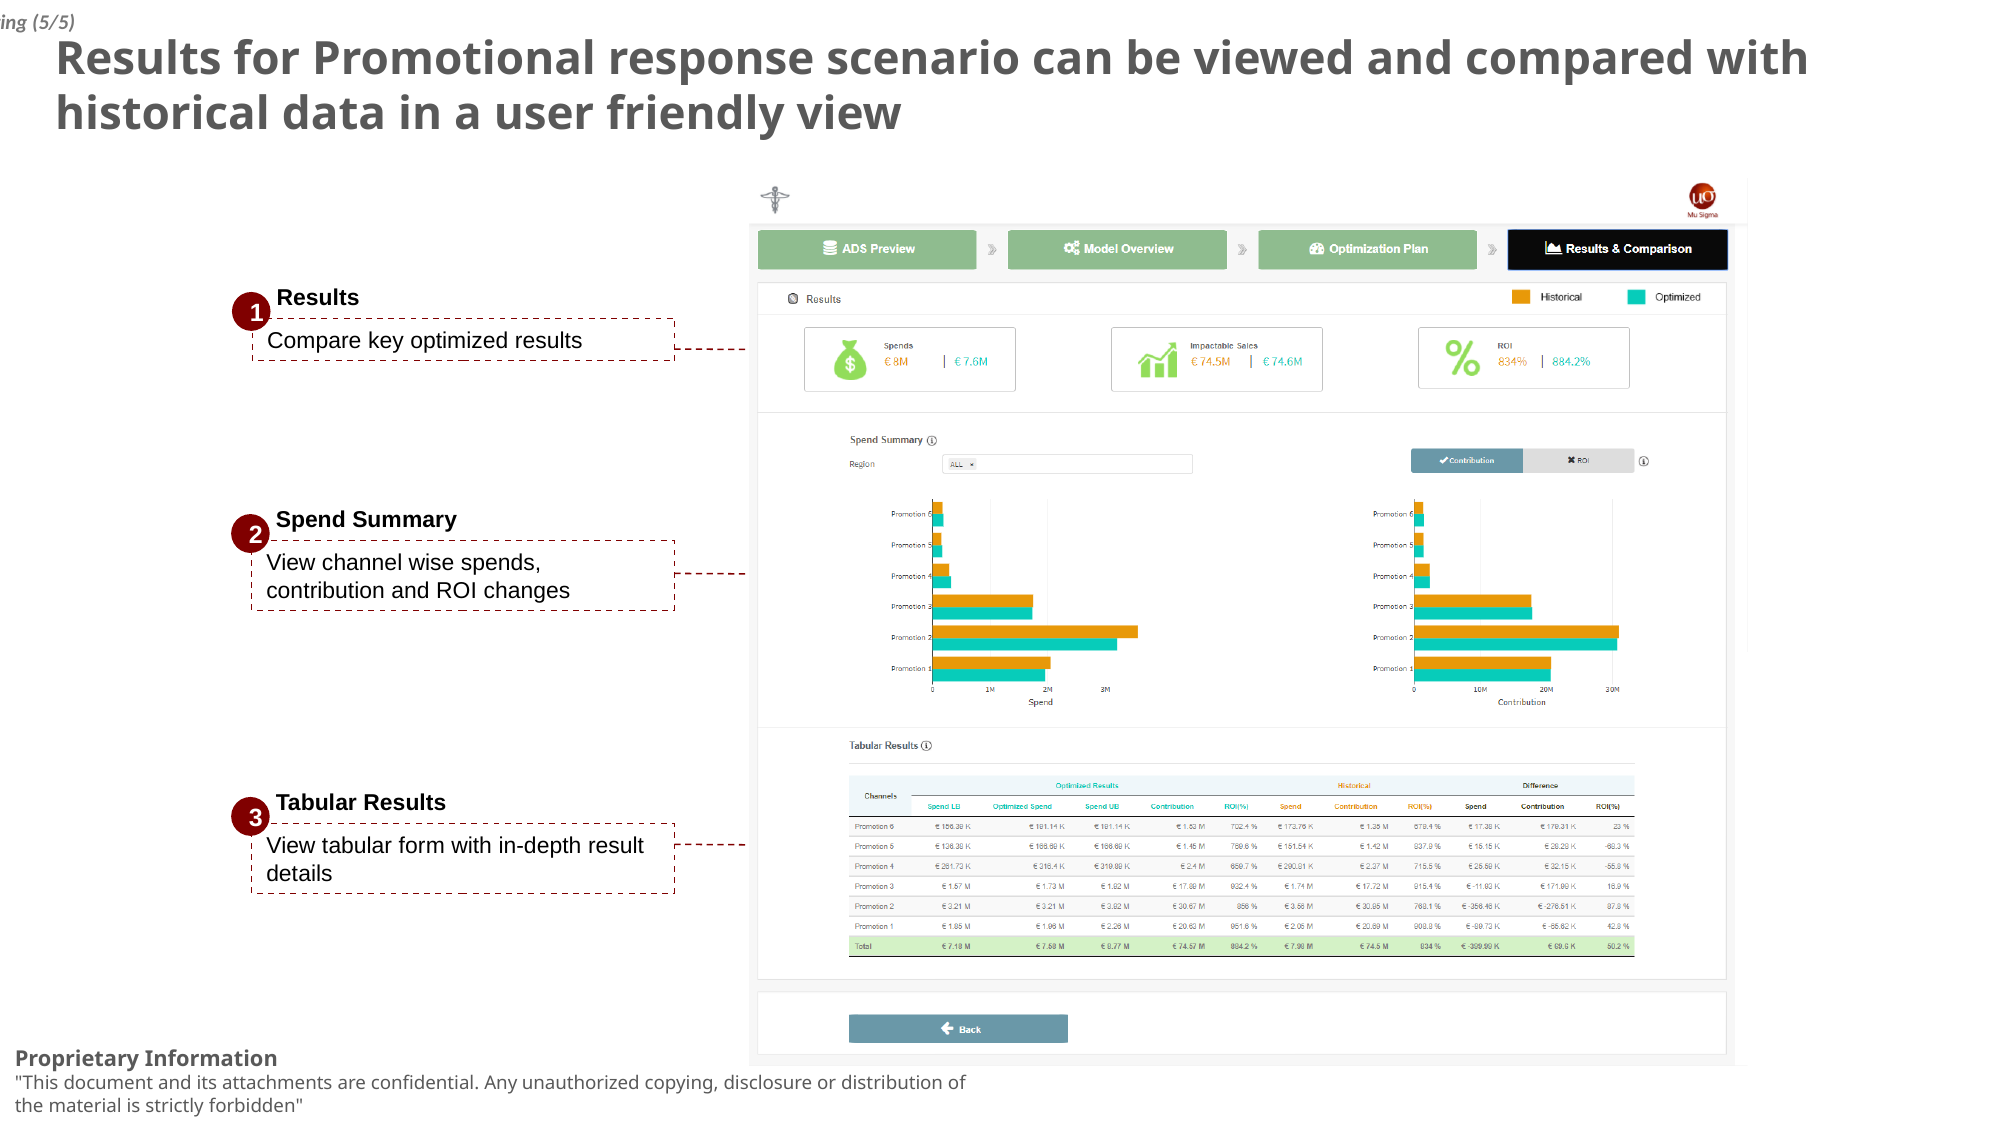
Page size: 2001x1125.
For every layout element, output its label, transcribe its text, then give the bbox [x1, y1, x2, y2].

text_box 2 [231, 514, 269, 553]
text_box Results for Promotional response scenario can be viewed and compared with historical data in a user friendly view [40, 20, 1866, 146]
text_box Results [261, 274, 606, 318]
text_box 3 [231, 796, 269, 836]
text_box Tabular Results [261, 780, 605, 823]
text_box Sizing (5/5) [0, 1, 168, 42]
text_box Spend Summary [261, 497, 605, 540]
text_box View channel wise spends, contribution and ROI changes [251, 540, 675, 611]
text_box 1 [231, 291, 270, 331]
text_box View tabular form with in-depth result details [251, 823, 675, 894]
picture [749, 178, 1748, 1066]
text_box Compare key optimized results [252, 318, 675, 361]
